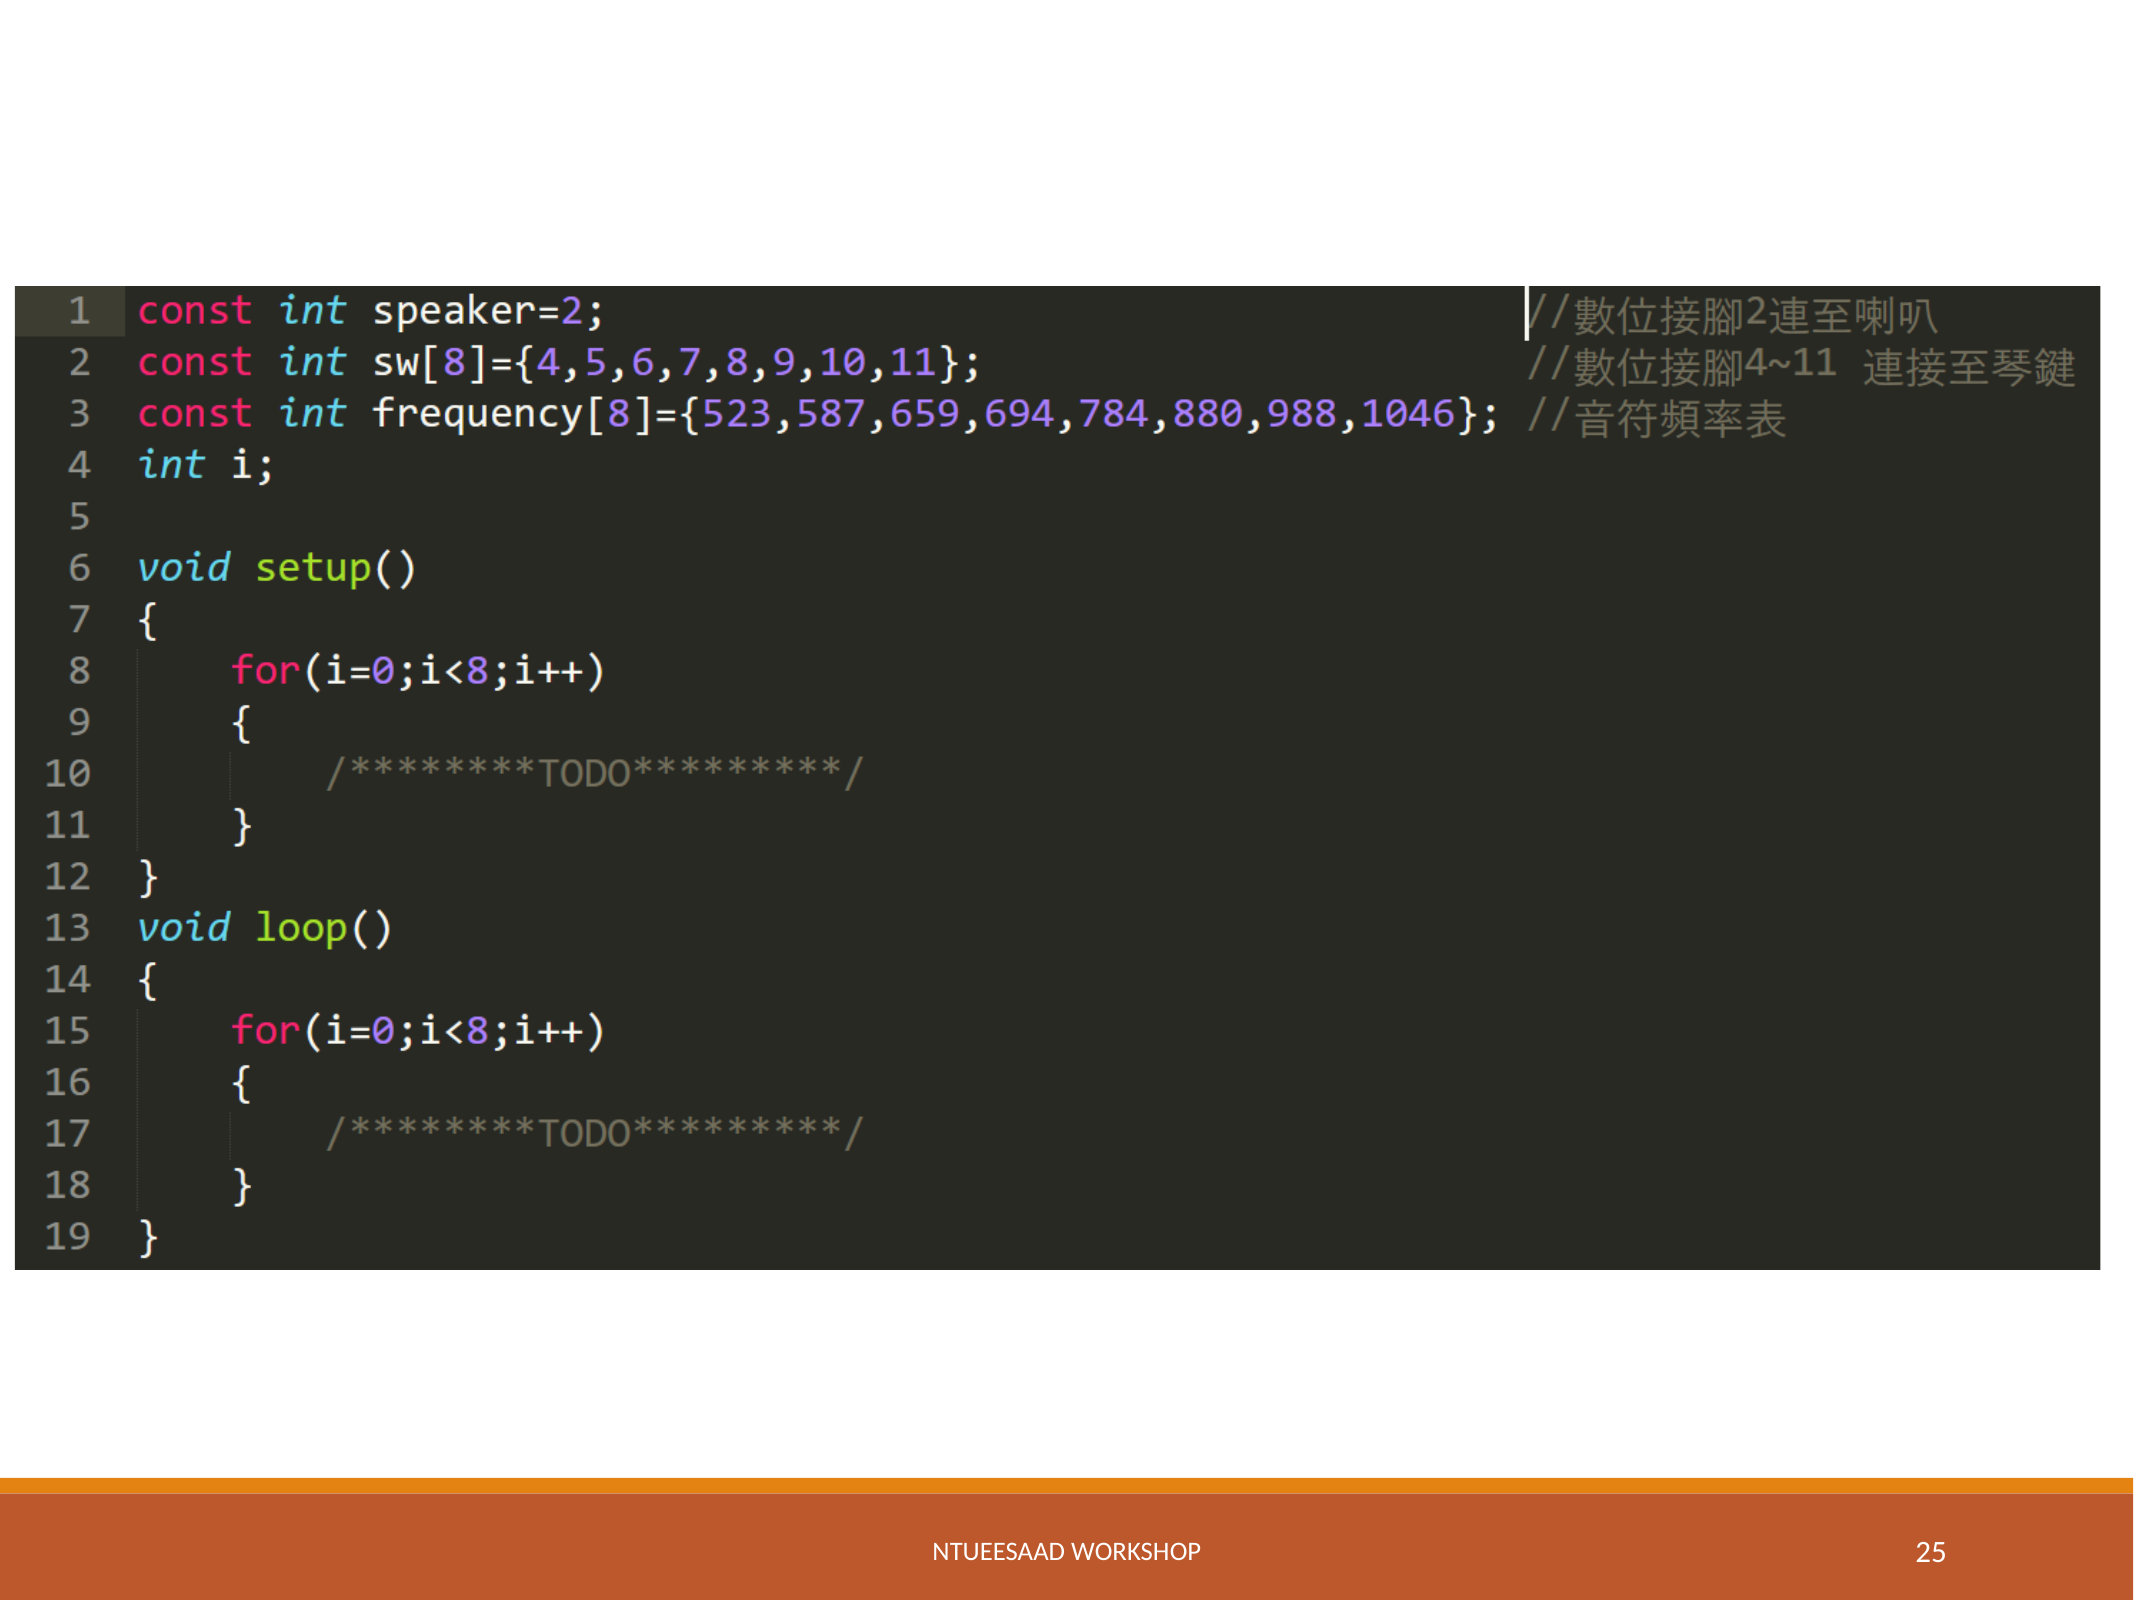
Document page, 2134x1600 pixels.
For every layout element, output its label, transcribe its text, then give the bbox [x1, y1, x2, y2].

footer NTUEESAAD WORKSHOP [645, 1507, 1489, 1593]
slide_number 25 [1732, 1507, 1962, 1593]
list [14, 286, 2101, 1270]
